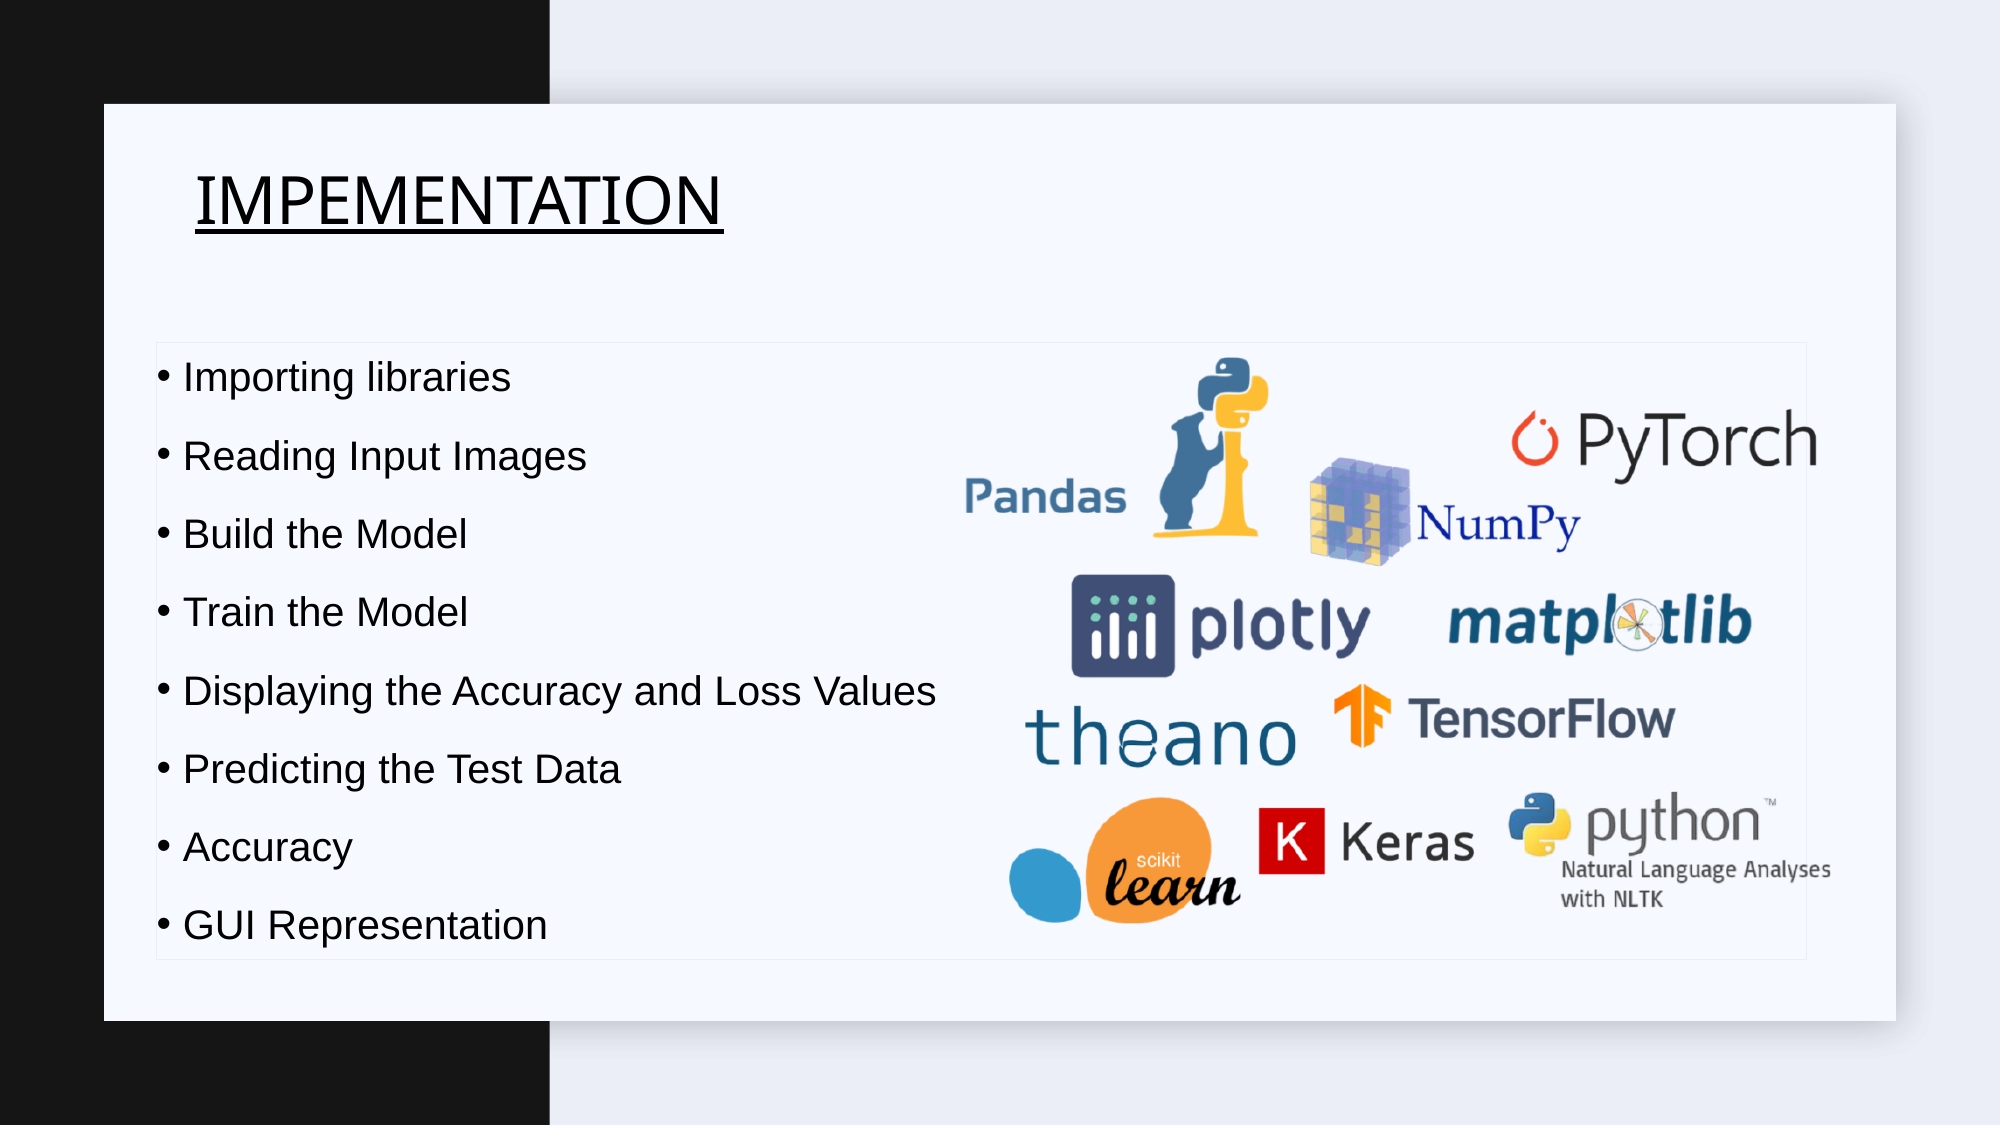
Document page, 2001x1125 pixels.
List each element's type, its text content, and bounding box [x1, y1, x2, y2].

list Importing libraries Reading Input Images Build the Model Train the Model Displaying the Accuracy and Loss Values Predicting the Test Data Accuracy GUI Representation [156, 342, 1807, 960]
title Impementation [180, 154, 1830, 251]
picture [948, 342, 1844, 948]
